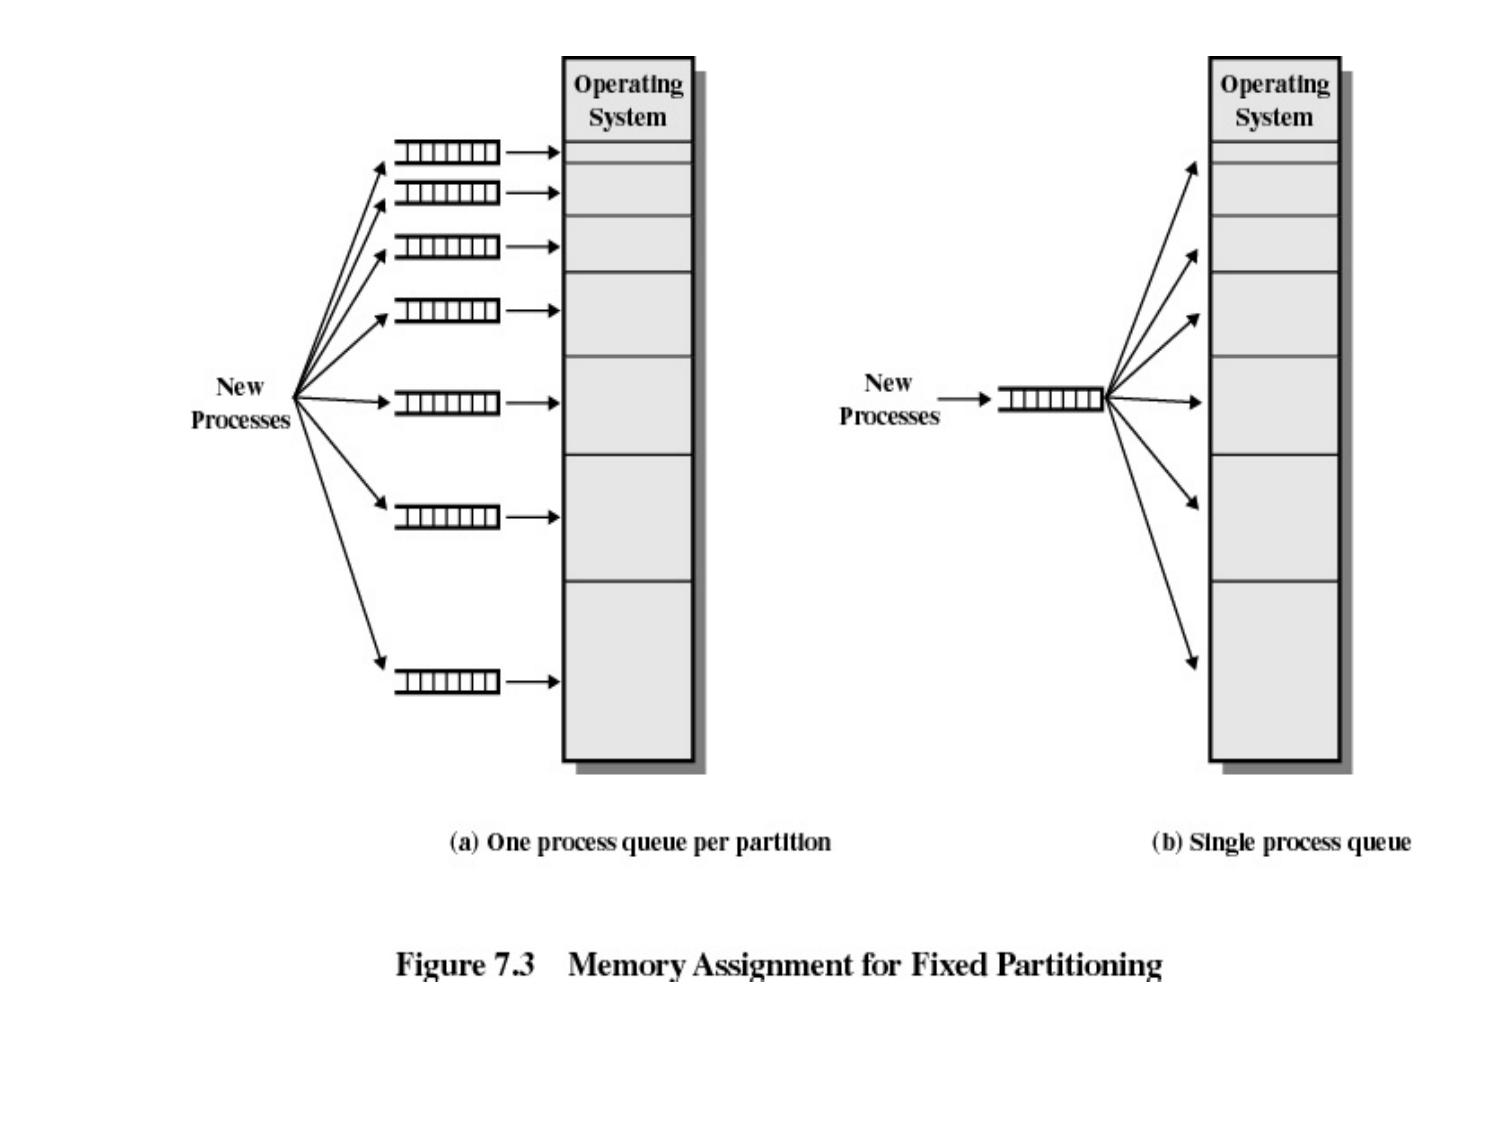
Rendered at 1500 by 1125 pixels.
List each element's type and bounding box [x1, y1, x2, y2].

picture [190, 56, 1413, 982]
